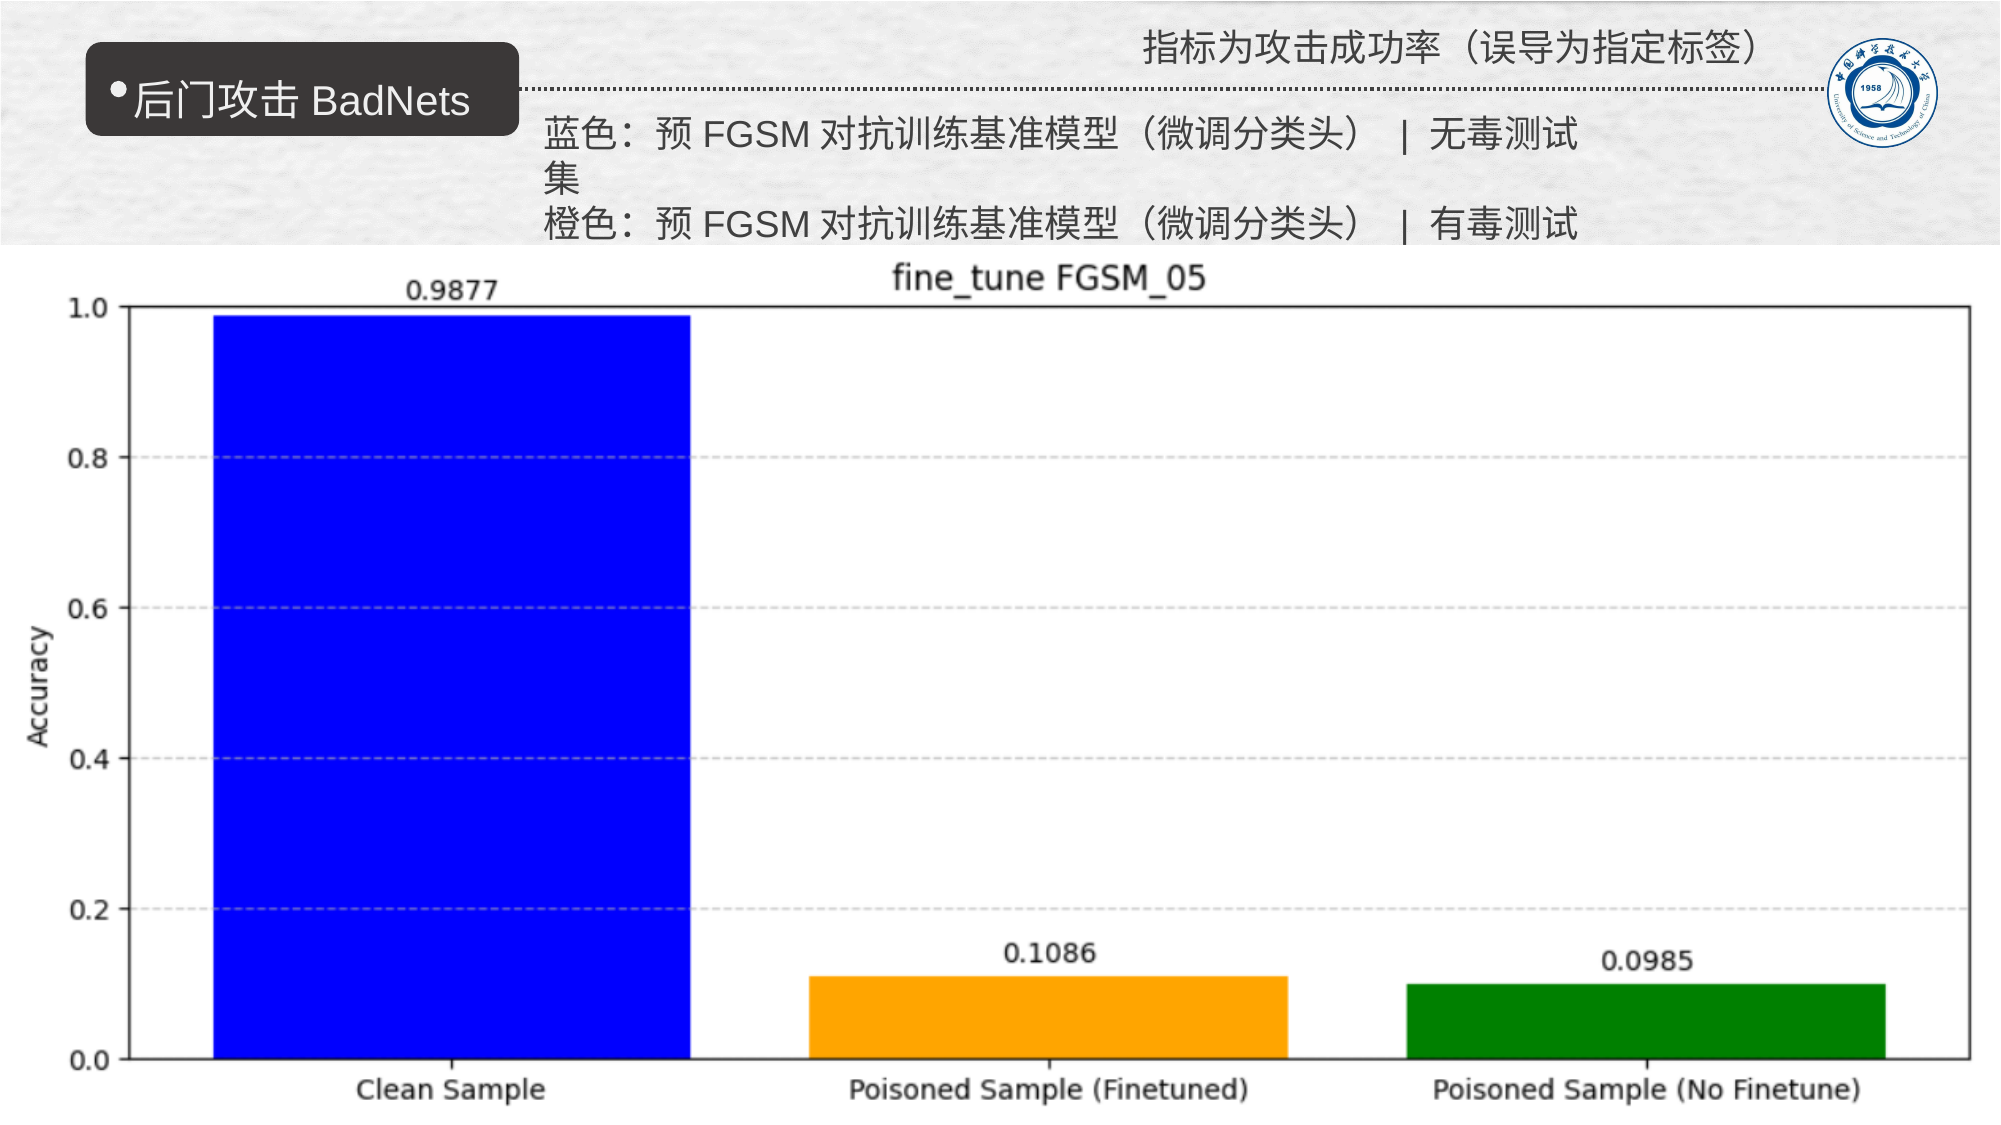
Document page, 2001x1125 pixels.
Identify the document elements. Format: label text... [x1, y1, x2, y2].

text_box 指标为攻击成功率（误导为指定标签） [1082, 17, 1841, 77]
text_box 蓝色：预FGSM对抗训练基准模型（微调分类头） | 无毒测试集 橙色：预FGSM对抗训练基准模型（微调分类头） | 有毒测试集 绿色：预FGSM对抗训练模型 （直接作攻击） | 有毒测试集 [528, 102, 1608, 245]
text_box [109, 79, 128, 99]
text_box 后门攻击BadNets [114, 51, 491, 132]
text_box [84, 41, 521, 137]
picture [0, 2, 2000, 1125]
